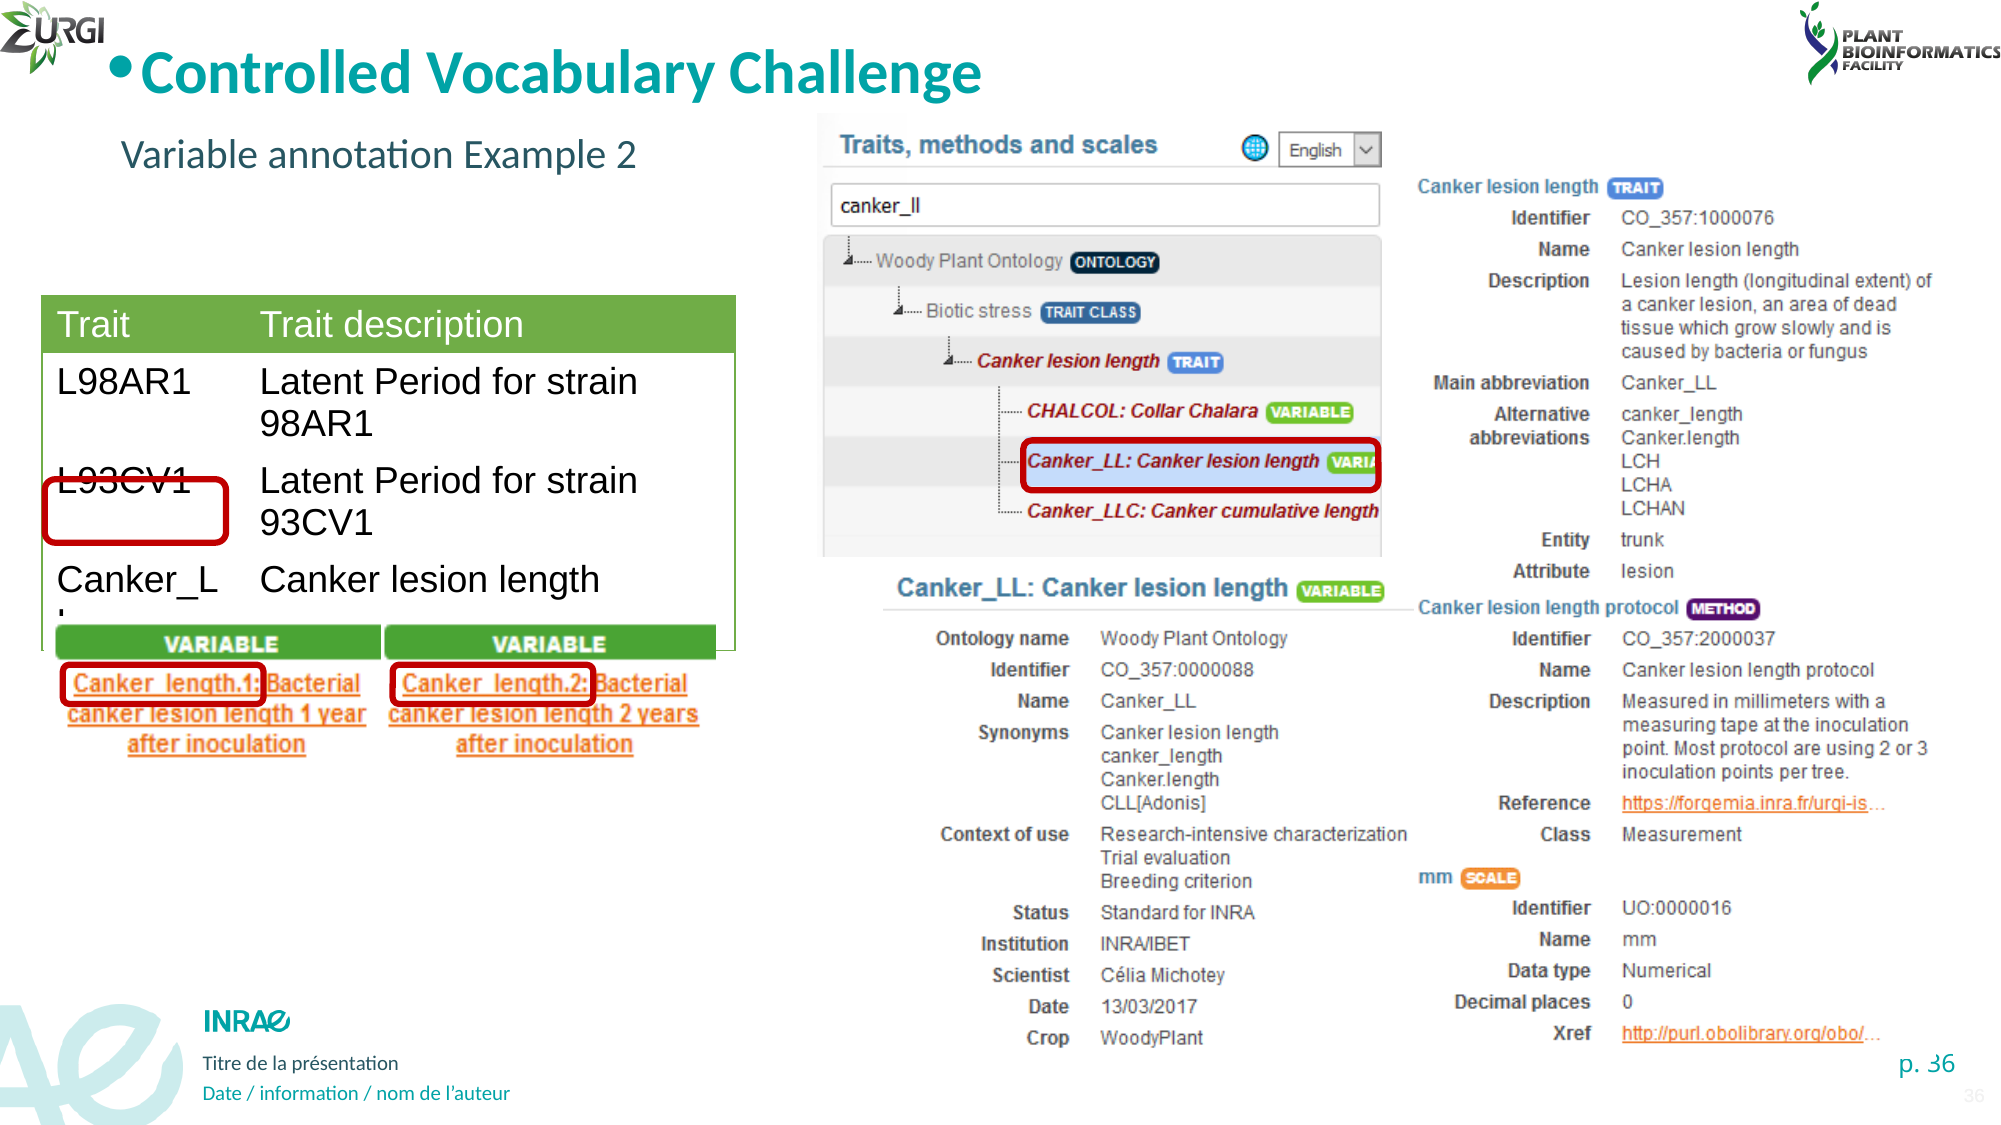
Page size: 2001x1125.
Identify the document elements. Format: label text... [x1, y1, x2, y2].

picture [0, 996, 329, 1125]
table_cell L98AR1 [43, 353, 245, 452]
title Controlled Vocabulary Challenge [105, 0, 1798, 124]
table_header Trait description [245, 297, 734, 353]
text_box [44, 616, 717, 761]
picture [0, 1, 104, 74]
table_cell Latent Period for strain 98AR1 [245, 353, 734, 452]
table_cell Canker_LL [43, 551, 245, 615]
text_box 36 [1533, 1065, 2000, 1125]
table_header Trait [43, 297, 245, 353]
picture [1799, 1, 2001, 86]
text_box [817, 113, 1937, 1060]
table_cell Latent Period for strain 93CV1 [245, 452, 734, 551]
subtitle Variable annotation Example 2 [105, 124, 812, 237]
table_cell L93CV1 [43, 452, 245, 551]
table_cell Canker lesion length [245, 551, 734, 650]
text_box [42, 477, 229, 545]
